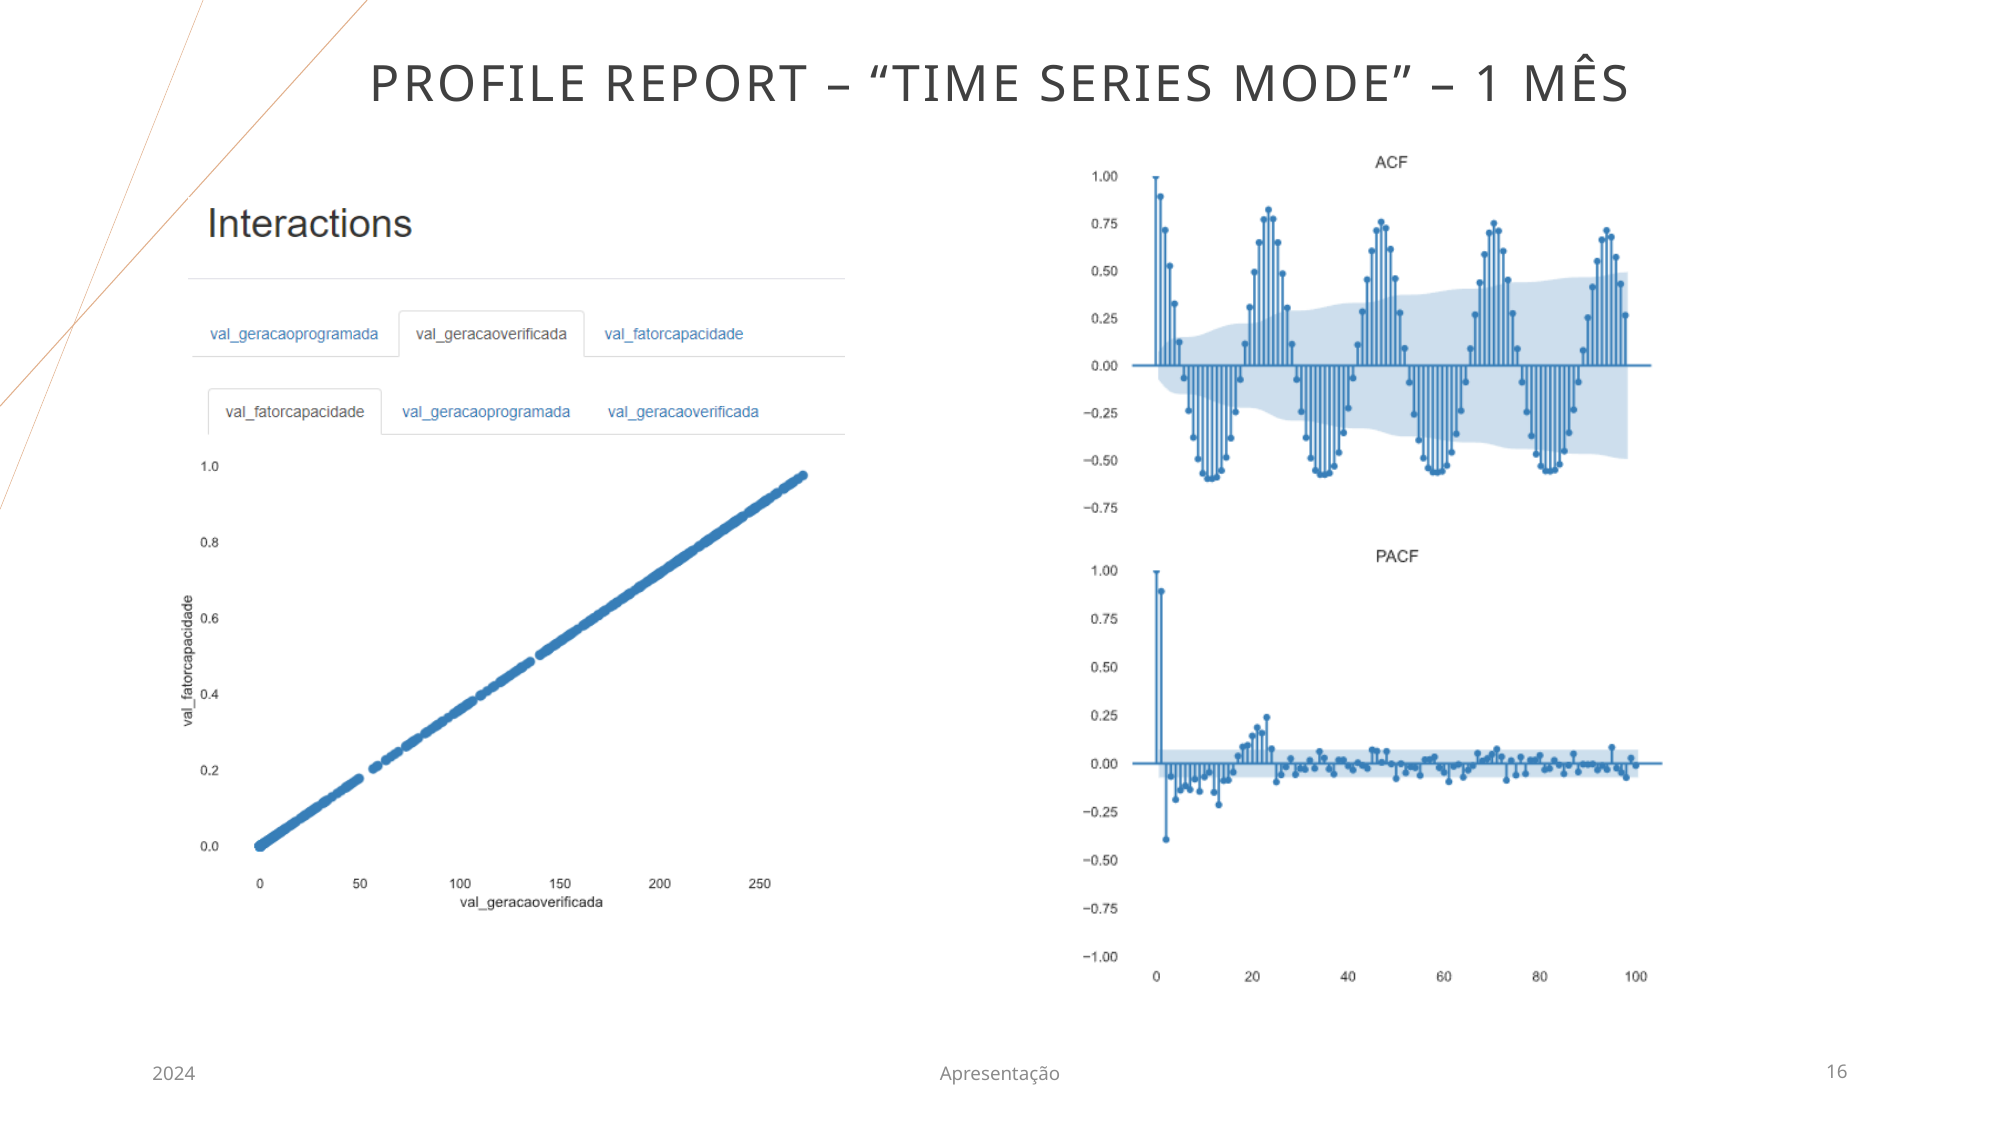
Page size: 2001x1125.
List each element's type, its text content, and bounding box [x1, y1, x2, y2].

title Profile report – “time series mode” – 1 MÊS [309, 22, 1691, 148]
picture [159, 197, 874, 927]
picture [1078, 132, 1671, 993]
footer Apresentação [662, 1042, 1338, 1103]
slide_number 2024 [137, 1042, 588, 1103]
slide_number 16 [1412, 1042, 1863, 1103]
